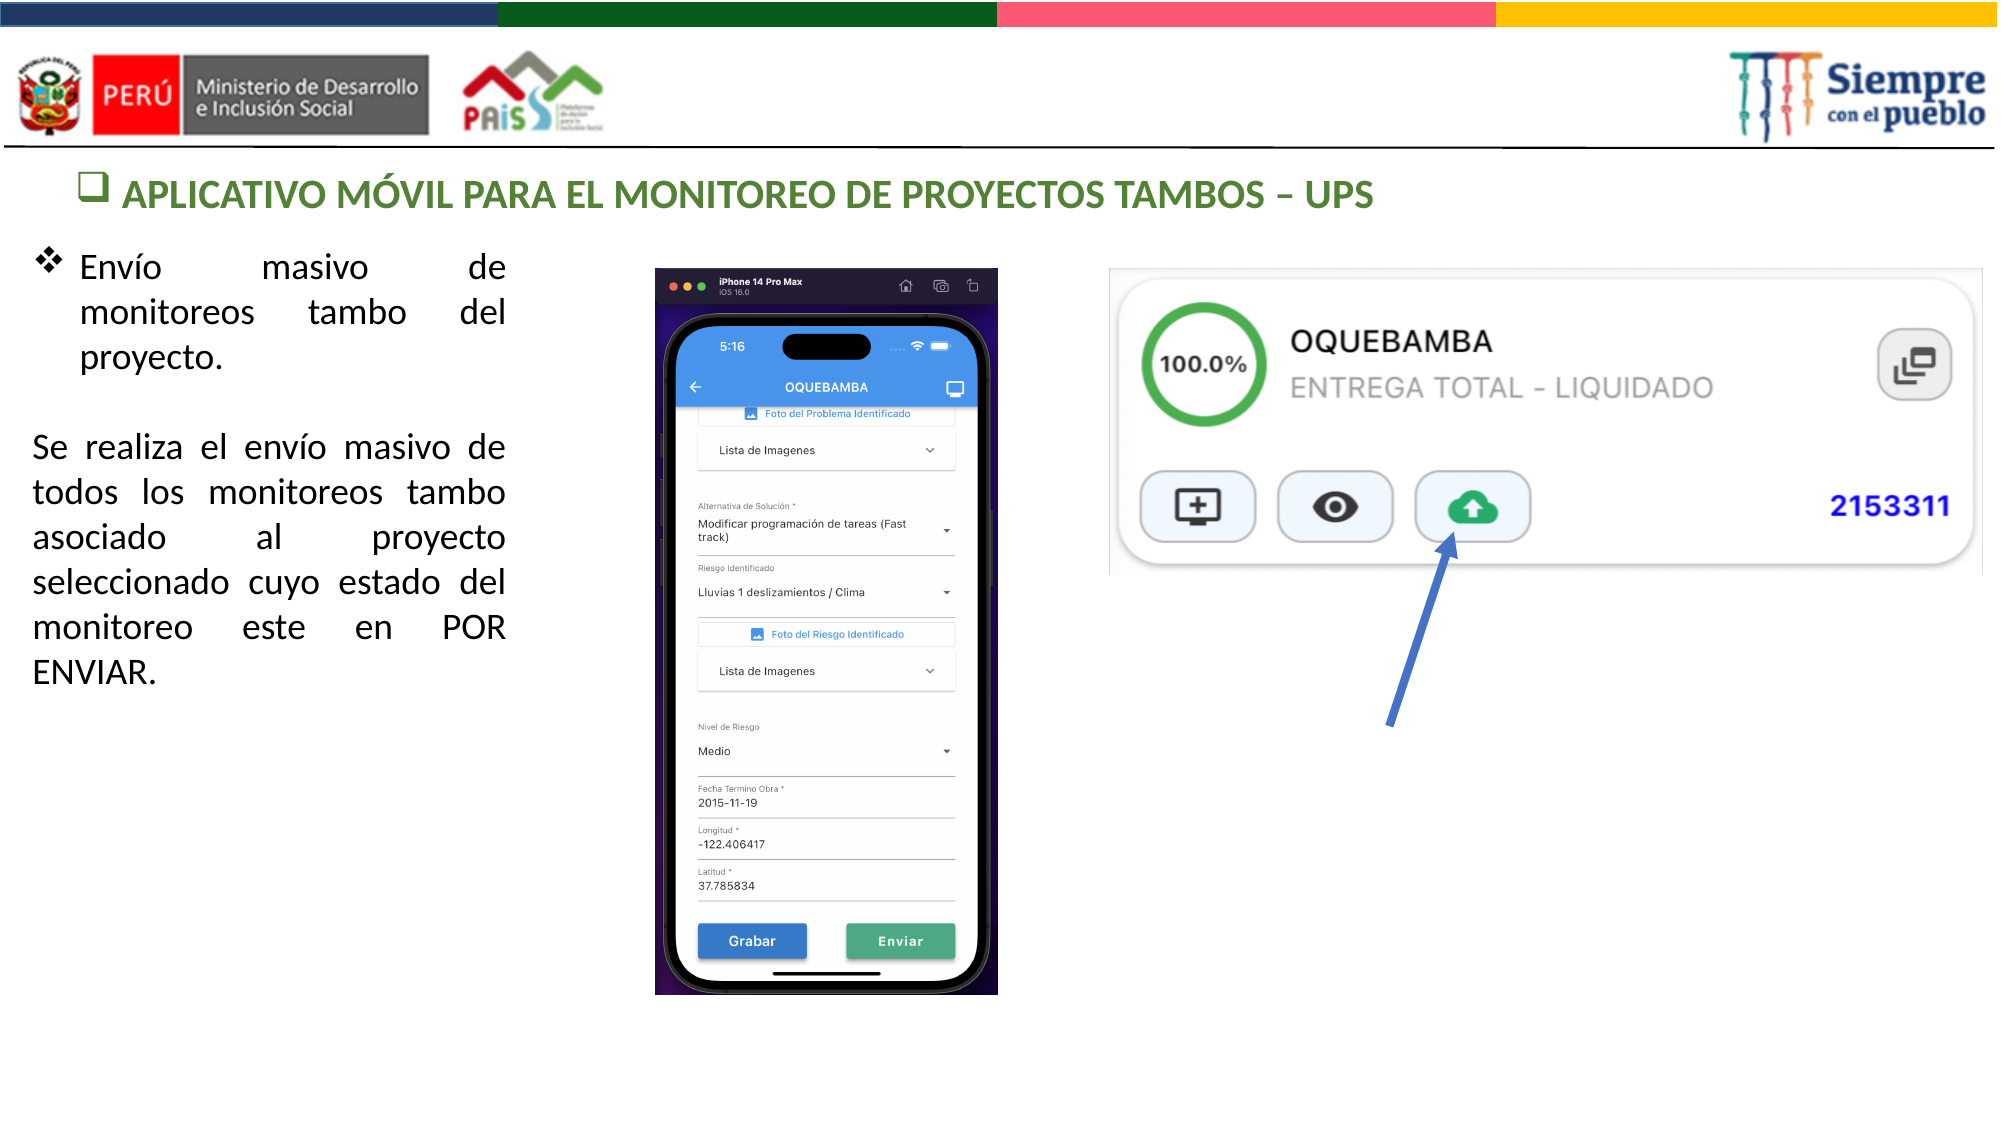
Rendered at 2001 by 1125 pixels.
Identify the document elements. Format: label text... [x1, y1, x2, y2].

text_box Envío masivo de monitoreos tambo del proyecto. Se realiza el envío masivo de todos los monitoreos tambo asociado al proyecto seleccionado cuyo estado del monitoreo este en POR ENVIAR. [17, 234, 522, 790]
picture [1716, 41, 1997, 153]
text_box [997, 2, 1496, 27]
text_box APLICATIVO MÓVIL PARA EL MONITOREO DE PROYECTOS TAMBOS – UPS [59, 159, 1390, 225]
text_box [498, 2, 997, 27]
picture [1109, 268, 1983, 575]
text_box [1496, 2, 1997, 27]
picture [0, 43, 619, 142]
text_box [1389, 531, 1454, 727]
picture [655, 268, 998, 995]
text_box [0, 2, 498, 27]
